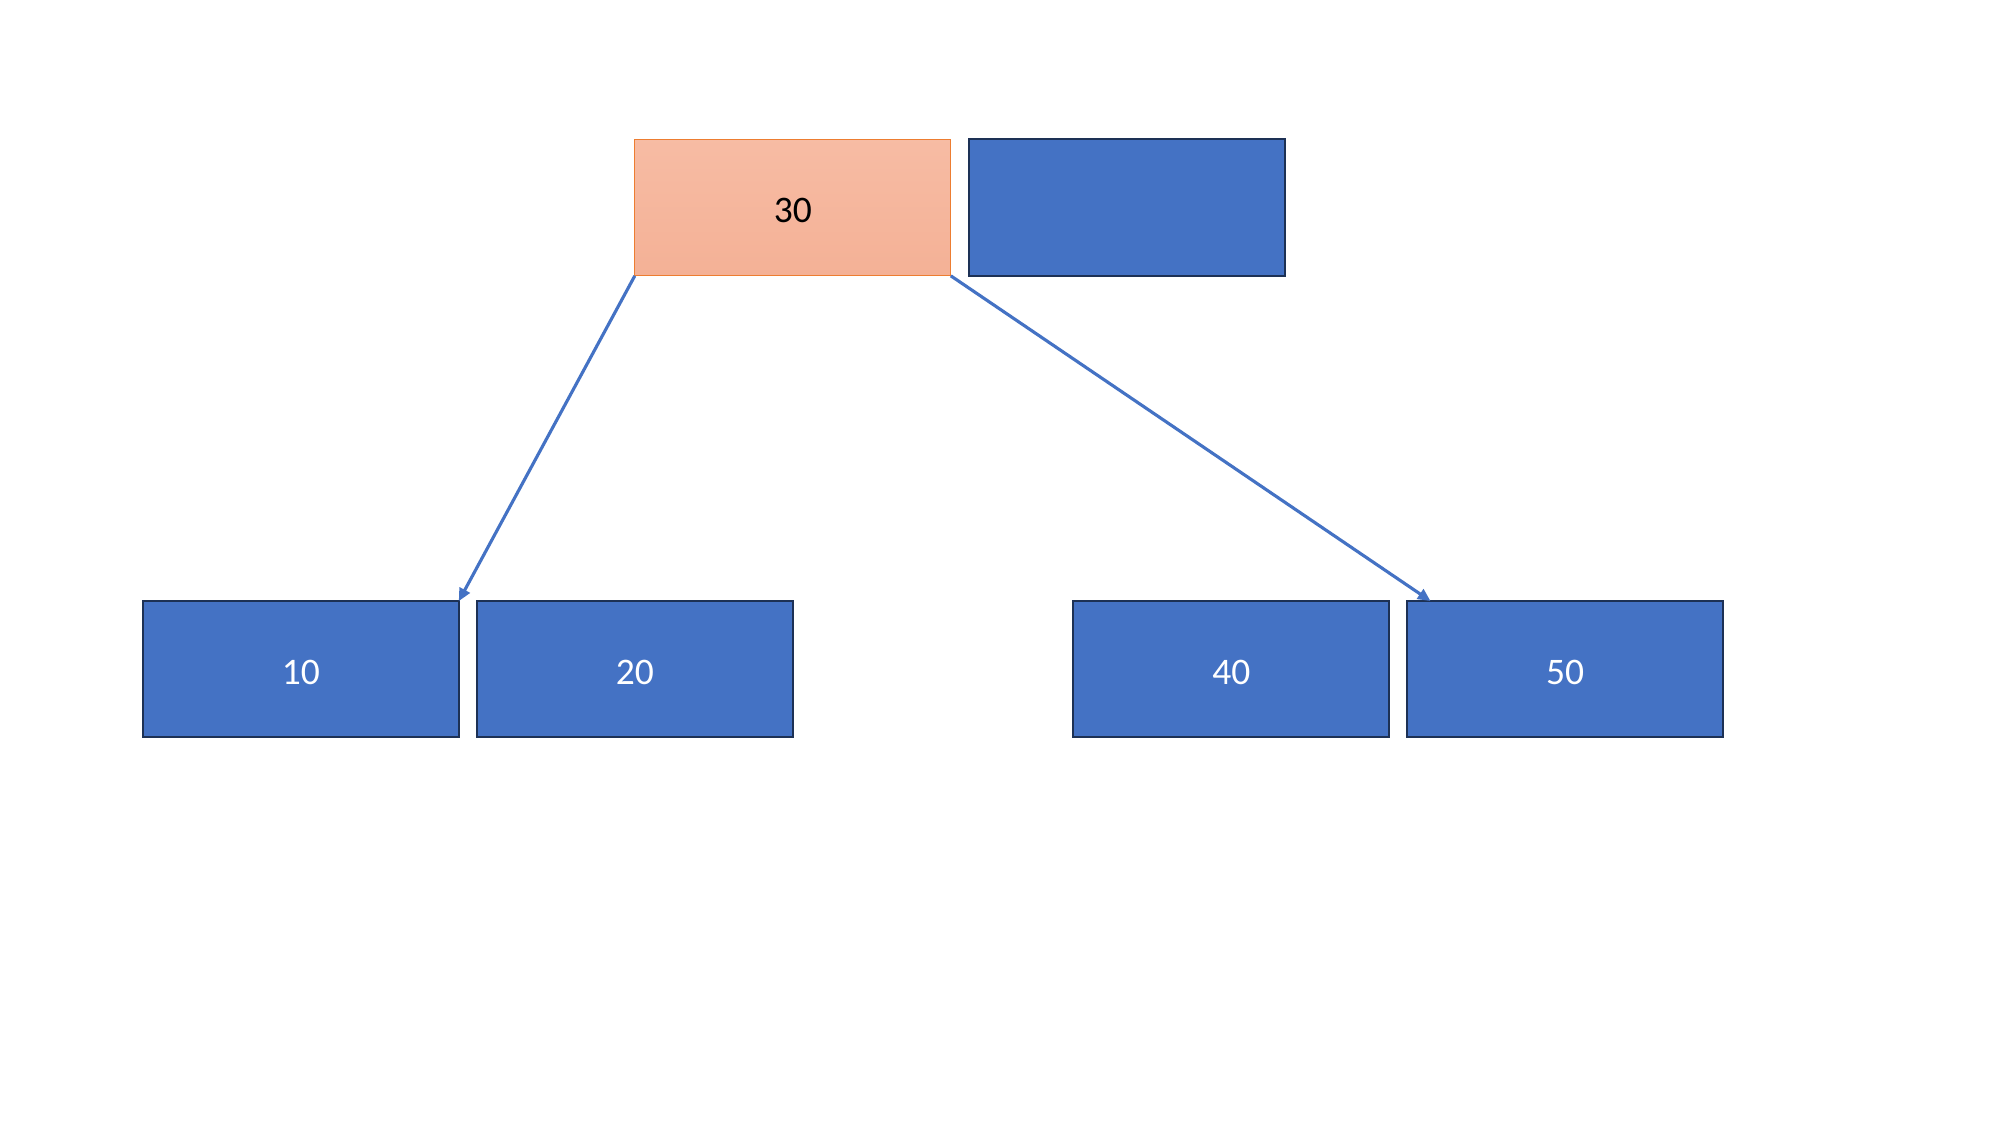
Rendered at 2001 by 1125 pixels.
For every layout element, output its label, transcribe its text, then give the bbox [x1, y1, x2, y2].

text_box 30 [634, 139, 951, 276]
text_box [968, 138, 1286, 275]
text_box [458, 275, 635, 601]
text_box 40 [1072, 601, 1390, 738]
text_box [950, 275, 1431, 601]
text_box 10 [142, 600, 460, 738]
text_box 20 [476, 600, 794, 738]
text_box 50 [1406, 600, 1724, 738]
